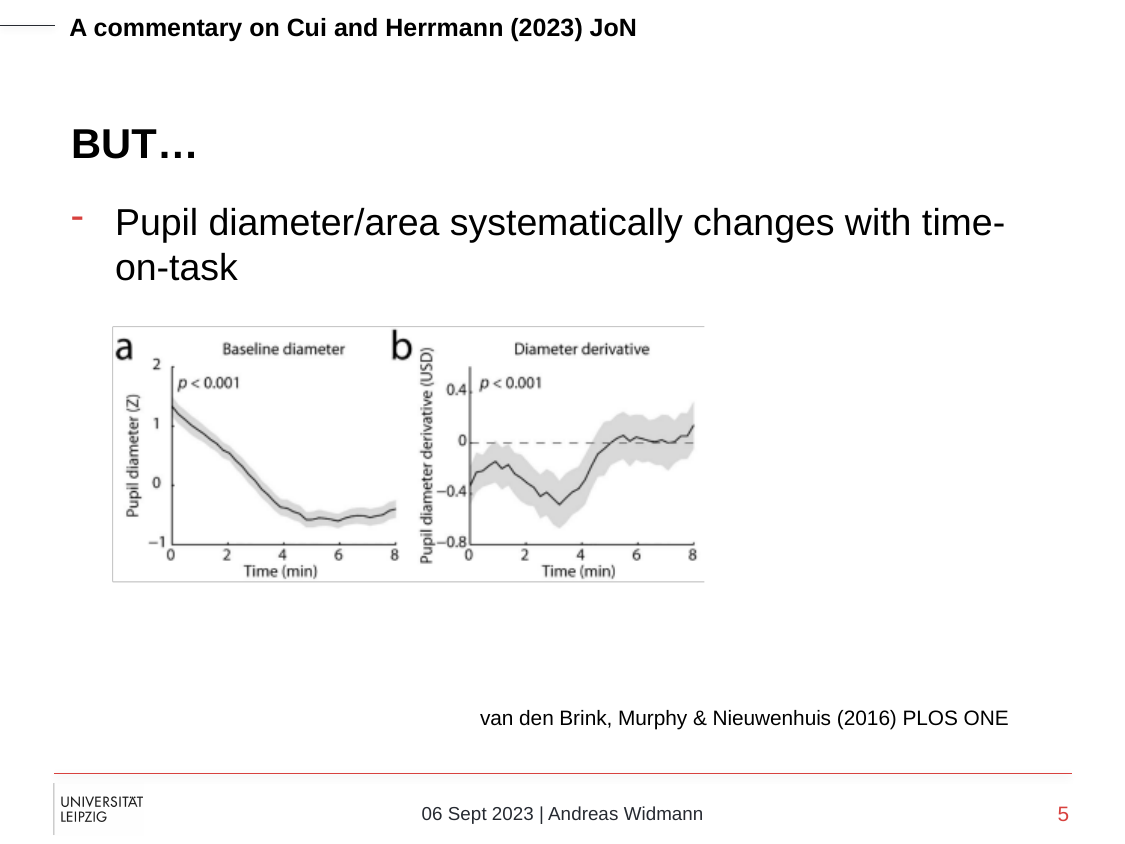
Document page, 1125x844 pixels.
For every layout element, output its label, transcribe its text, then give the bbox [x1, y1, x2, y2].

slide_number 5 [962, 800, 1070, 839]
list Pupil diameter/area systematically changes with time-on-task [56, 190, 1070, 756]
picture [104, 324, 705, 588]
text_box van den Brink, Murphy & Nieuwenhuis (2016) PLOS ONE [465, 696, 1024, 737]
title But… [56, 50, 1070, 175]
picture [53, 782, 144, 836]
